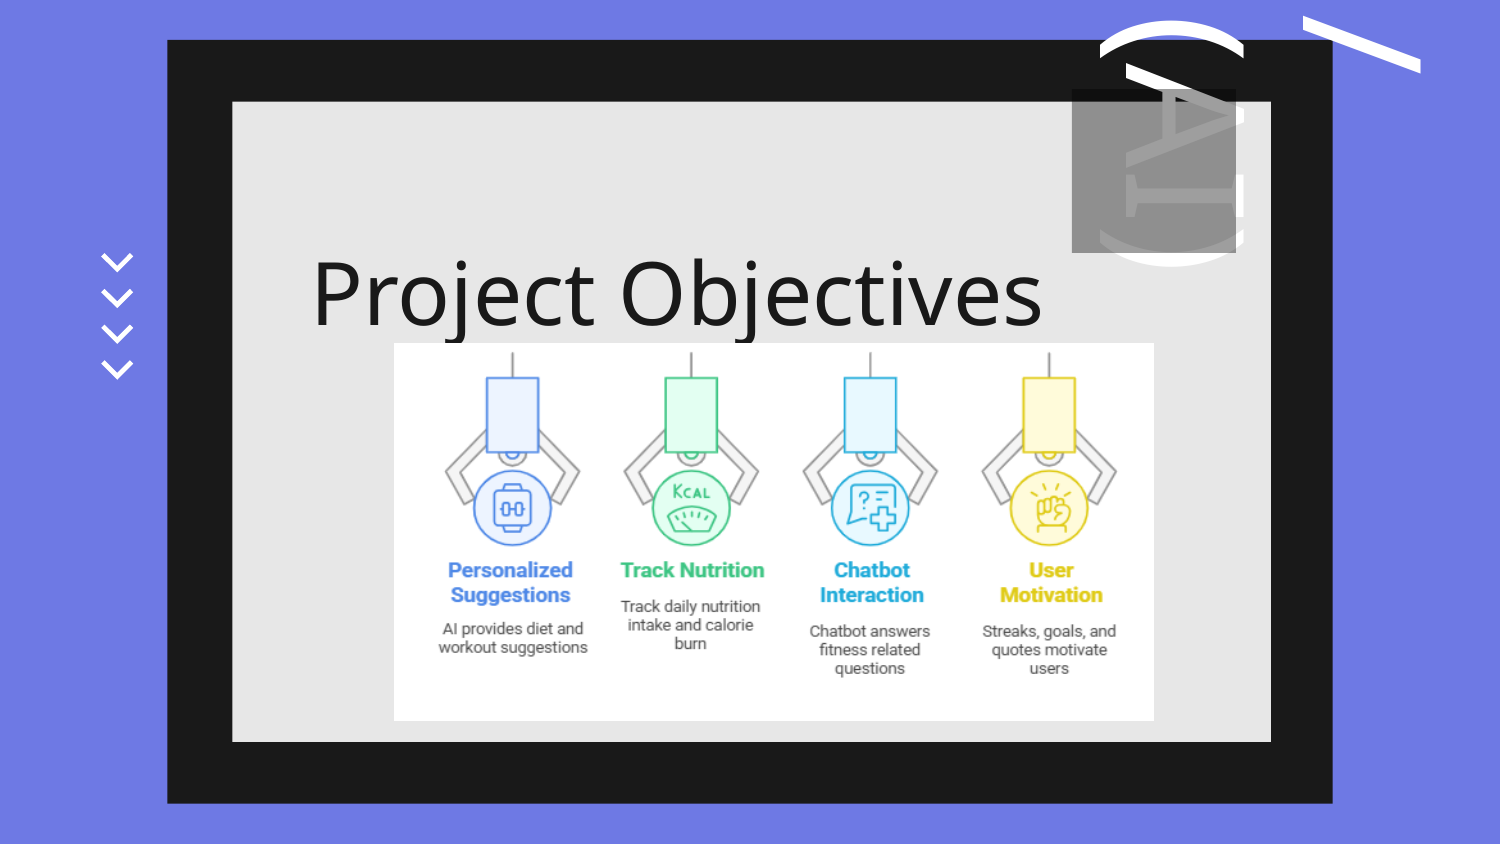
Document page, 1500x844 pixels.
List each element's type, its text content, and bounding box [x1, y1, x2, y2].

text_box [1071, 89, 1236, 253]
title Project Objectives [295, 221, 1139, 360]
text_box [100, 252, 134, 380]
picture [393, 343, 1154, 722]
